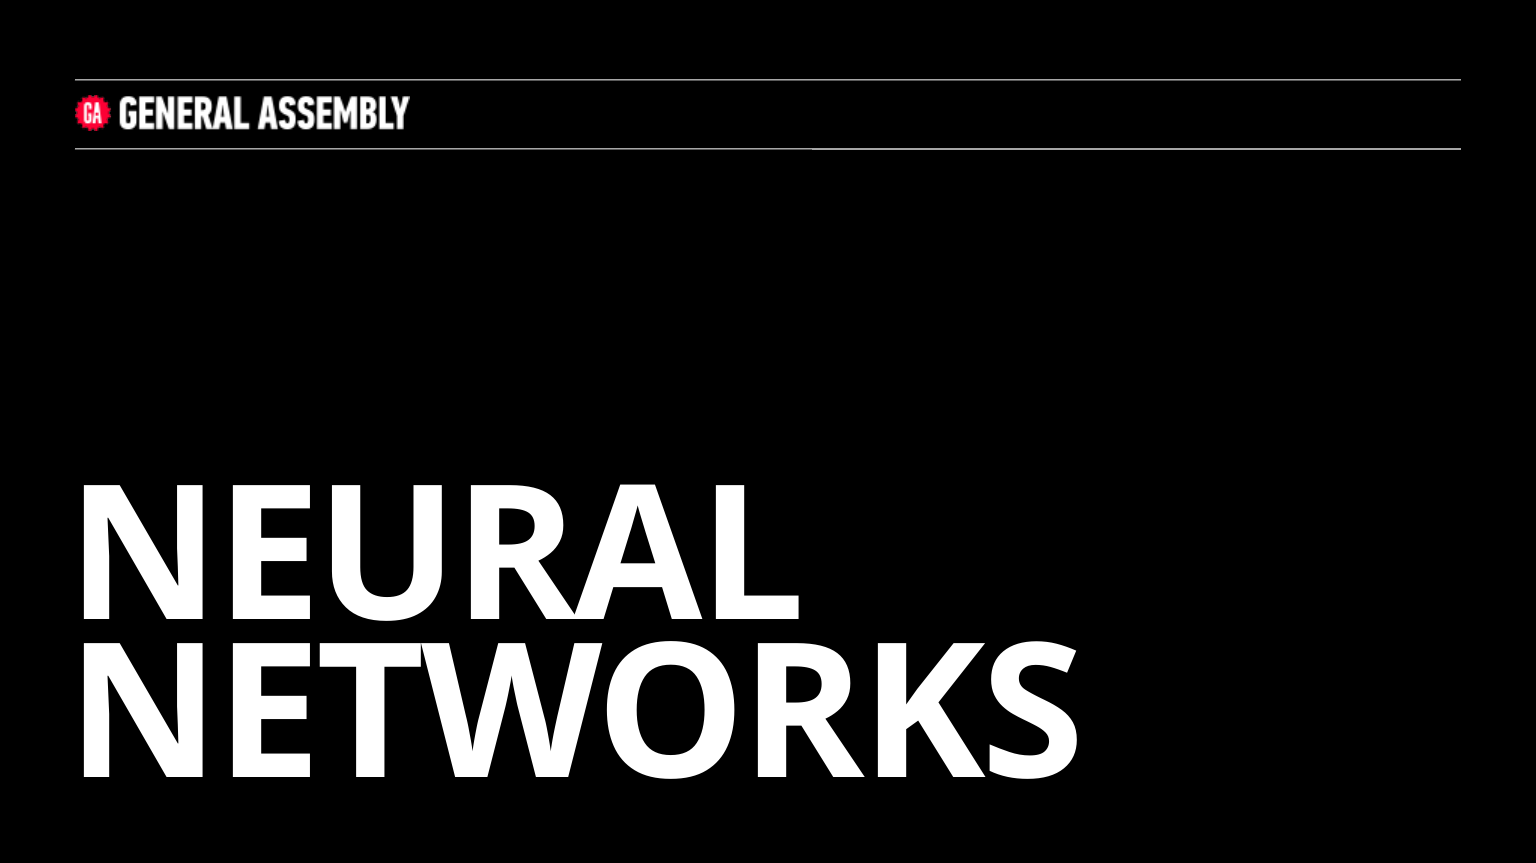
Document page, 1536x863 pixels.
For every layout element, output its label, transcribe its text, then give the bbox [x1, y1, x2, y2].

title NEURAL NETWORKS [67, 493, 1458, 744]
picture [75, 95, 410, 131]
